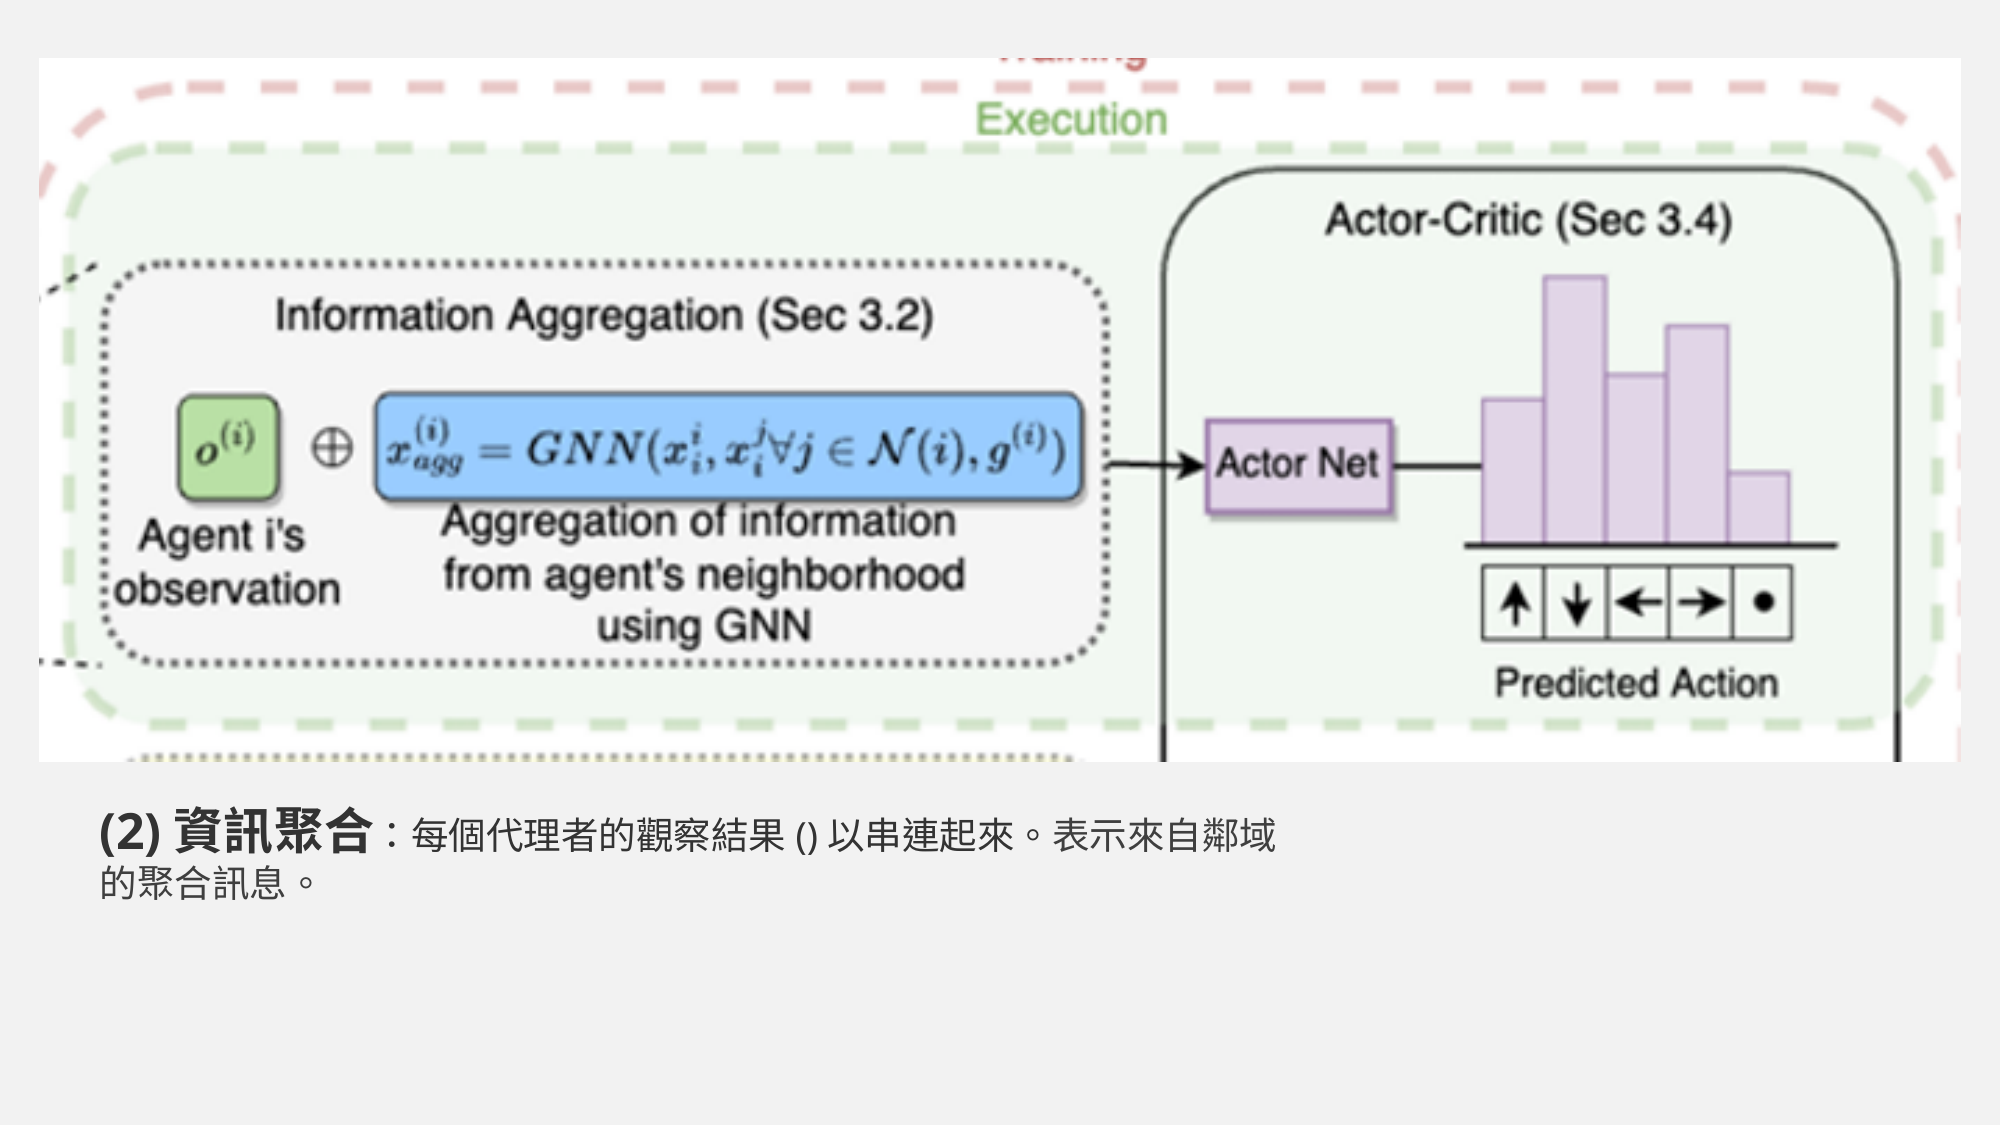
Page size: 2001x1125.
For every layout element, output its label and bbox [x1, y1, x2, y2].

picture [39, 58, 1961, 763]
